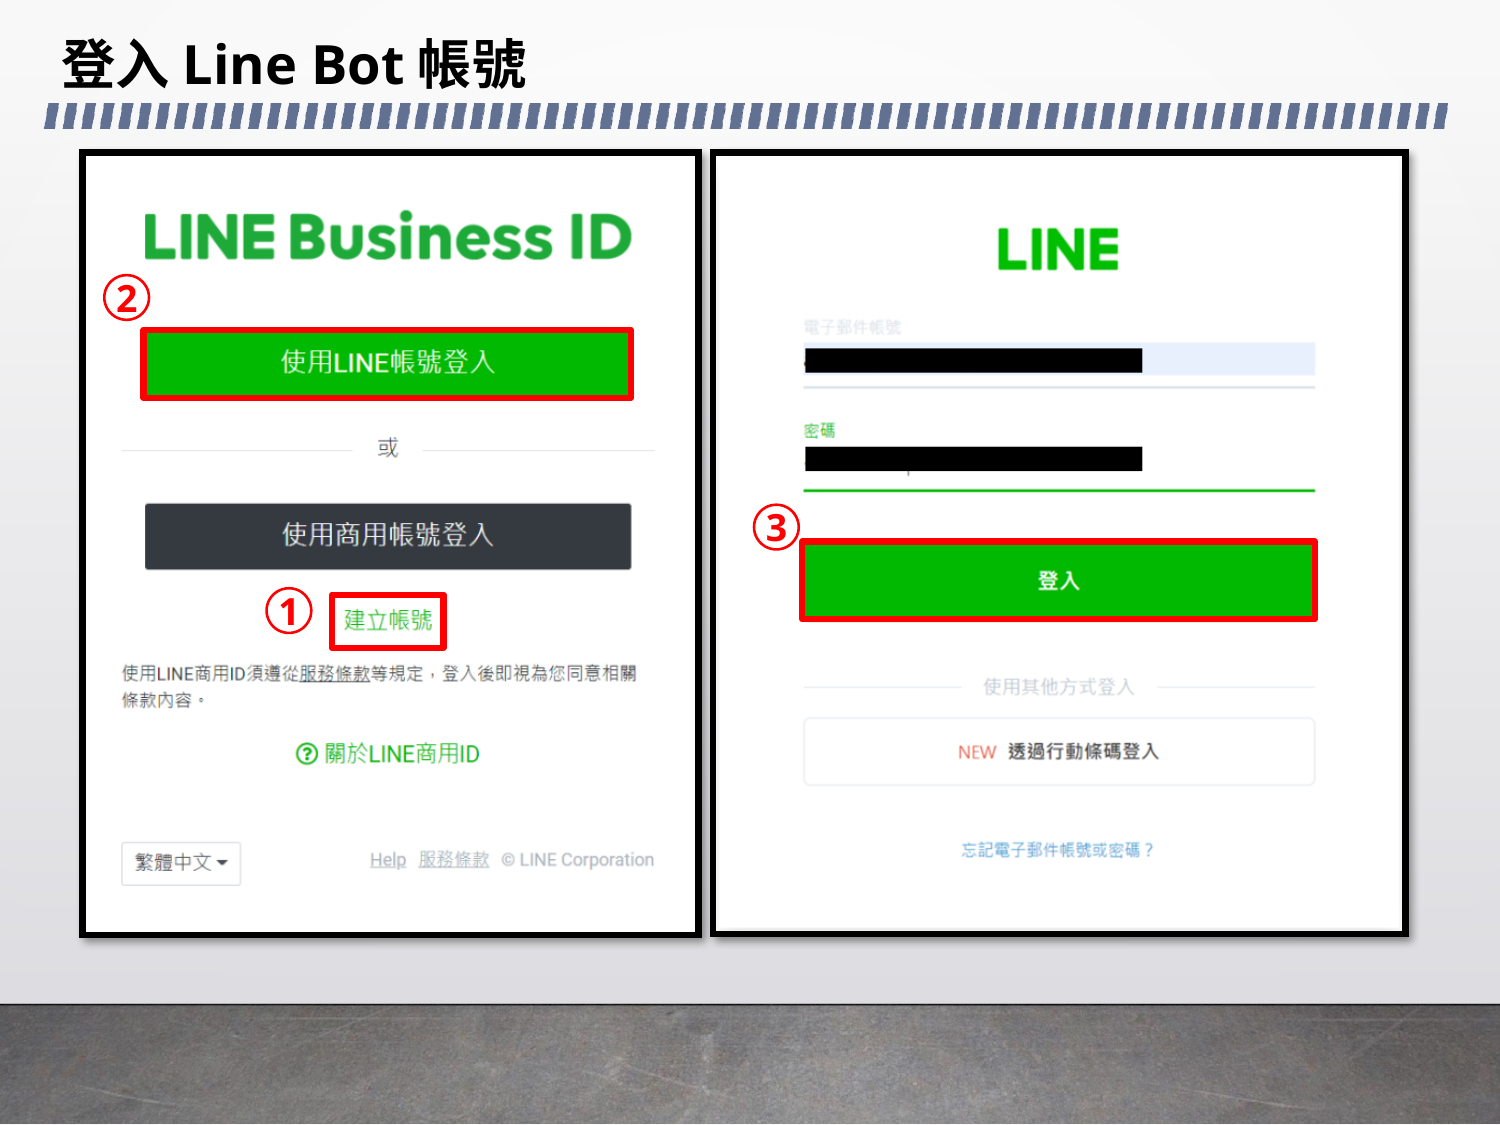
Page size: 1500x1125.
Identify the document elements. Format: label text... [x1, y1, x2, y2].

picture [41, 103, 46, 129]
picture [1124, 103, 1451, 129]
picture [0, 1004, 1500, 1124]
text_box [100, 266, 153, 328]
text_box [750, 496, 803, 558]
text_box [263, 580, 315, 642]
title 登入Line Bot帳號 [46, 29, 1124, 203]
picture [85, 155, 696, 932]
picture [716, 155, 1403, 932]
